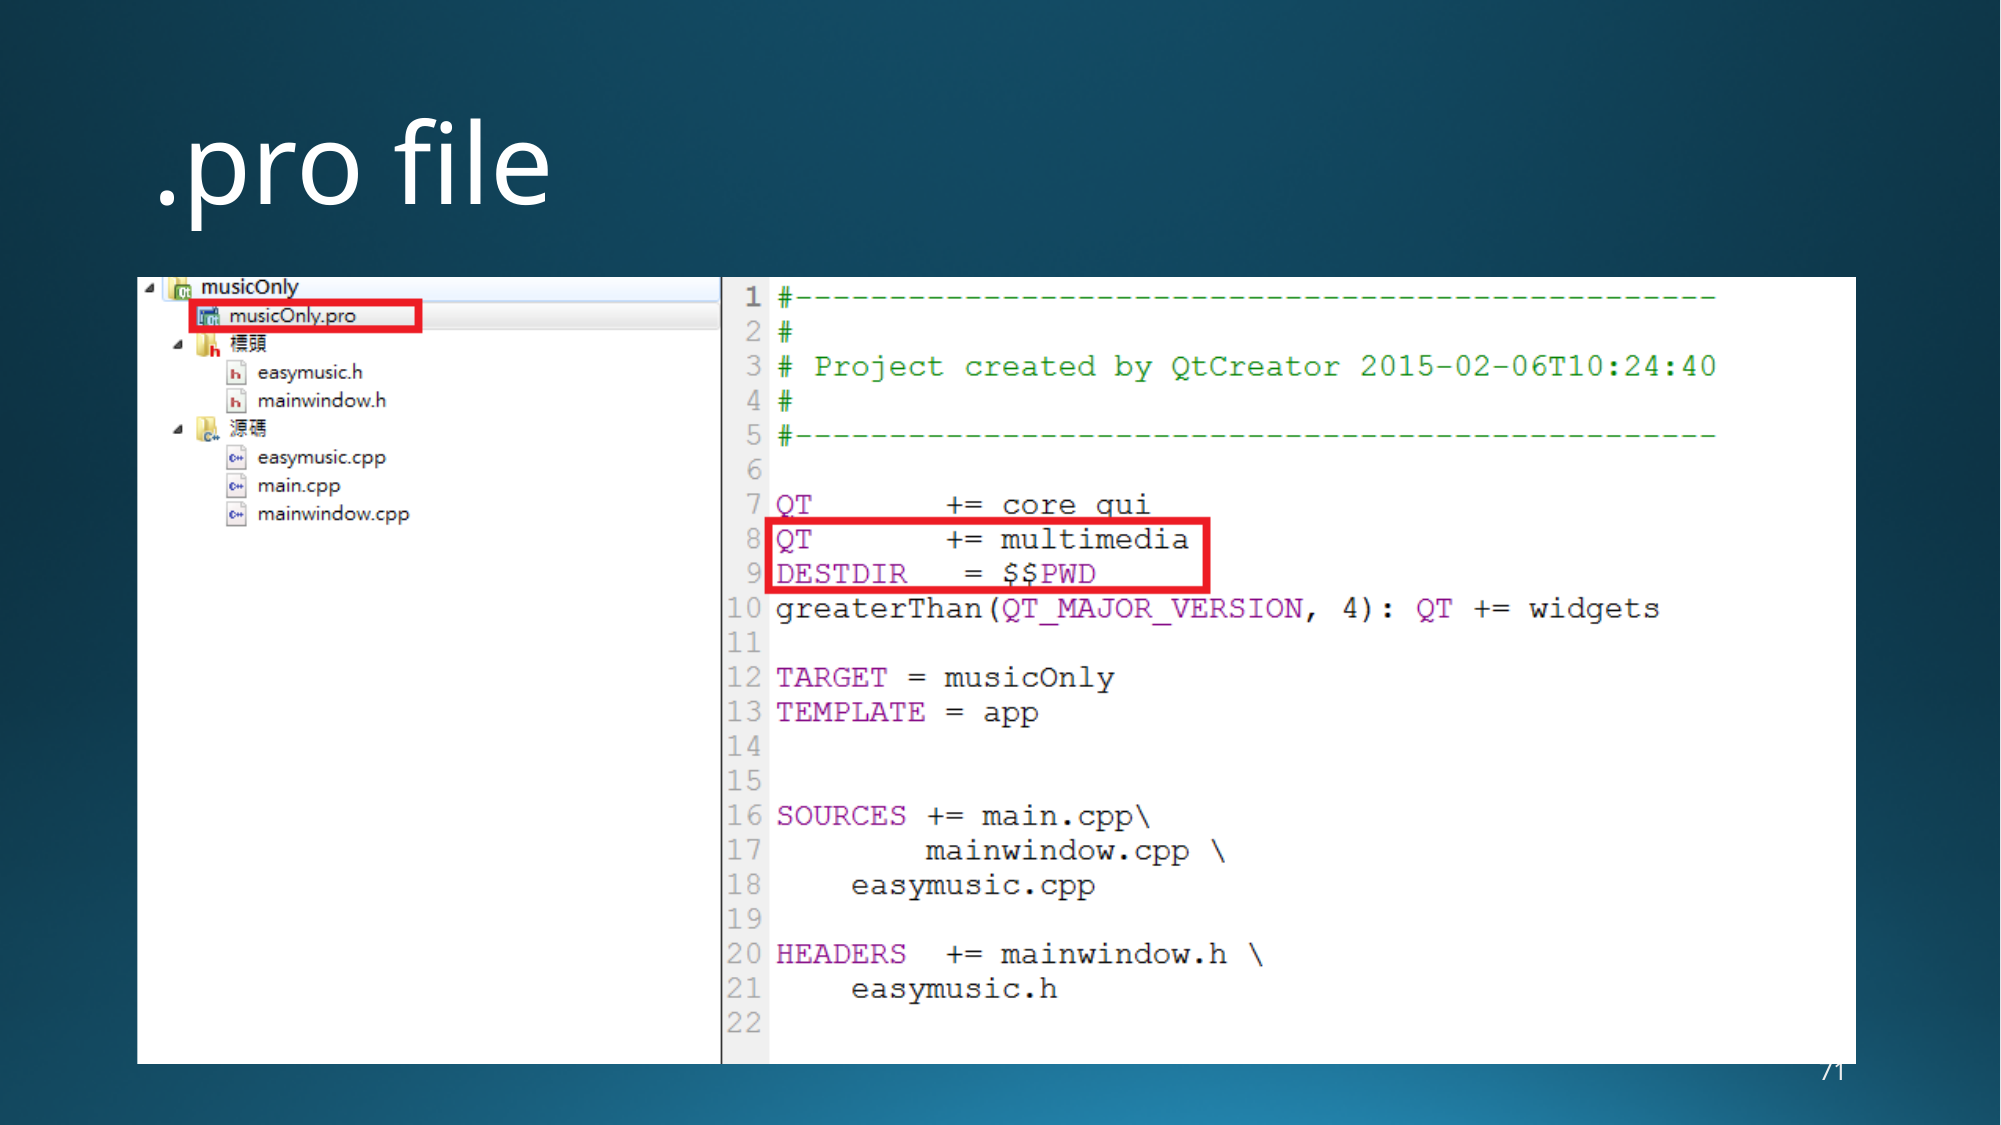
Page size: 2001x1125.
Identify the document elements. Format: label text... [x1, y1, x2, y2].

slide_number 71 [1412, 1042, 1863, 1103]
picture [0, 0, 2001, 1125]
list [137, 277, 1857, 1064]
title .pro file [137, 59, 1863, 278]
